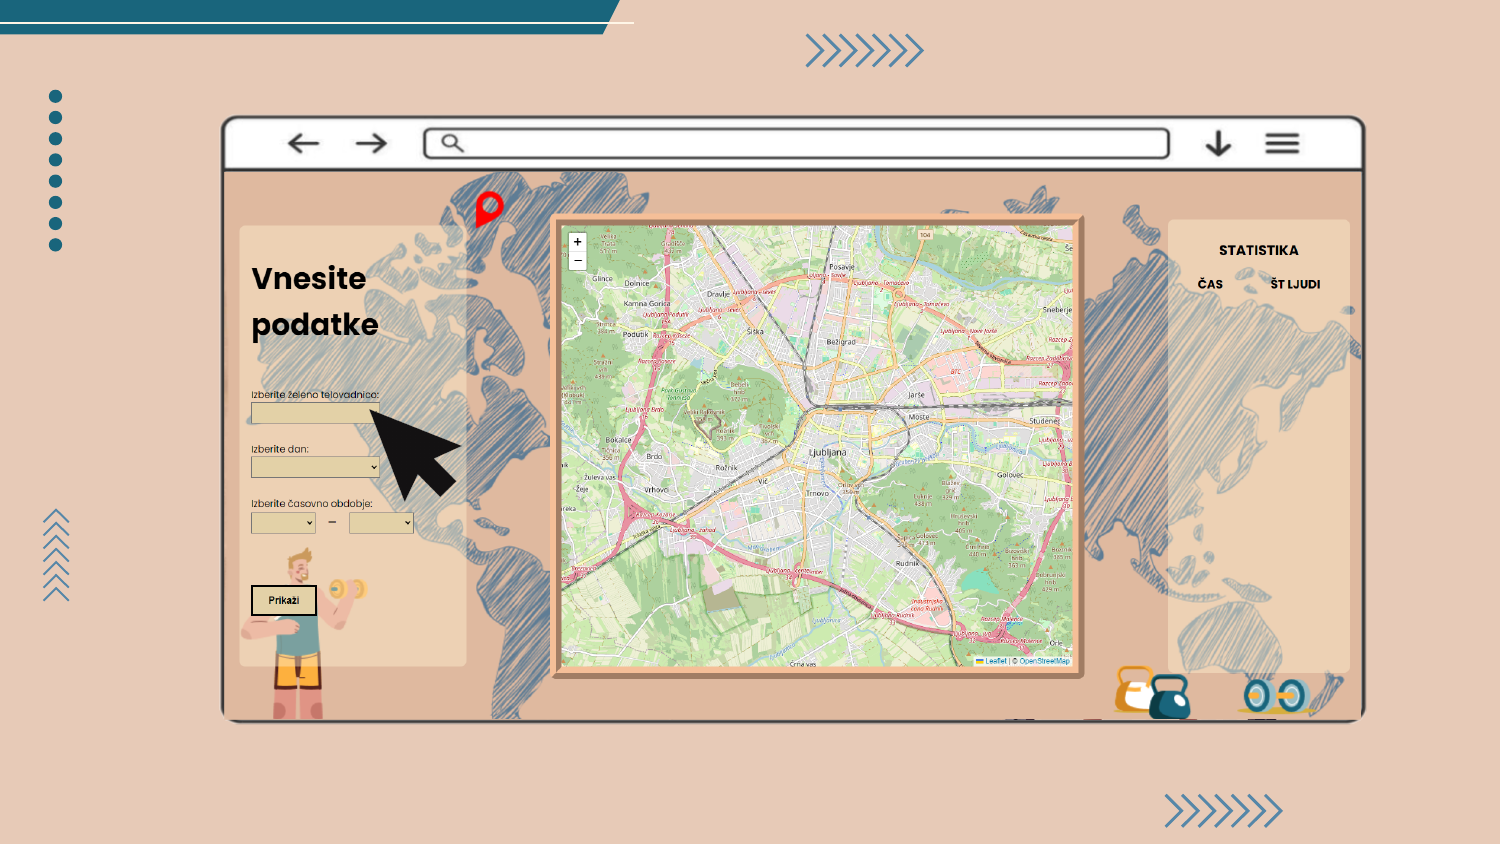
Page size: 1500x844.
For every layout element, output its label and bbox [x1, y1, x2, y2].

picture [218, 112, 1367, 726]
